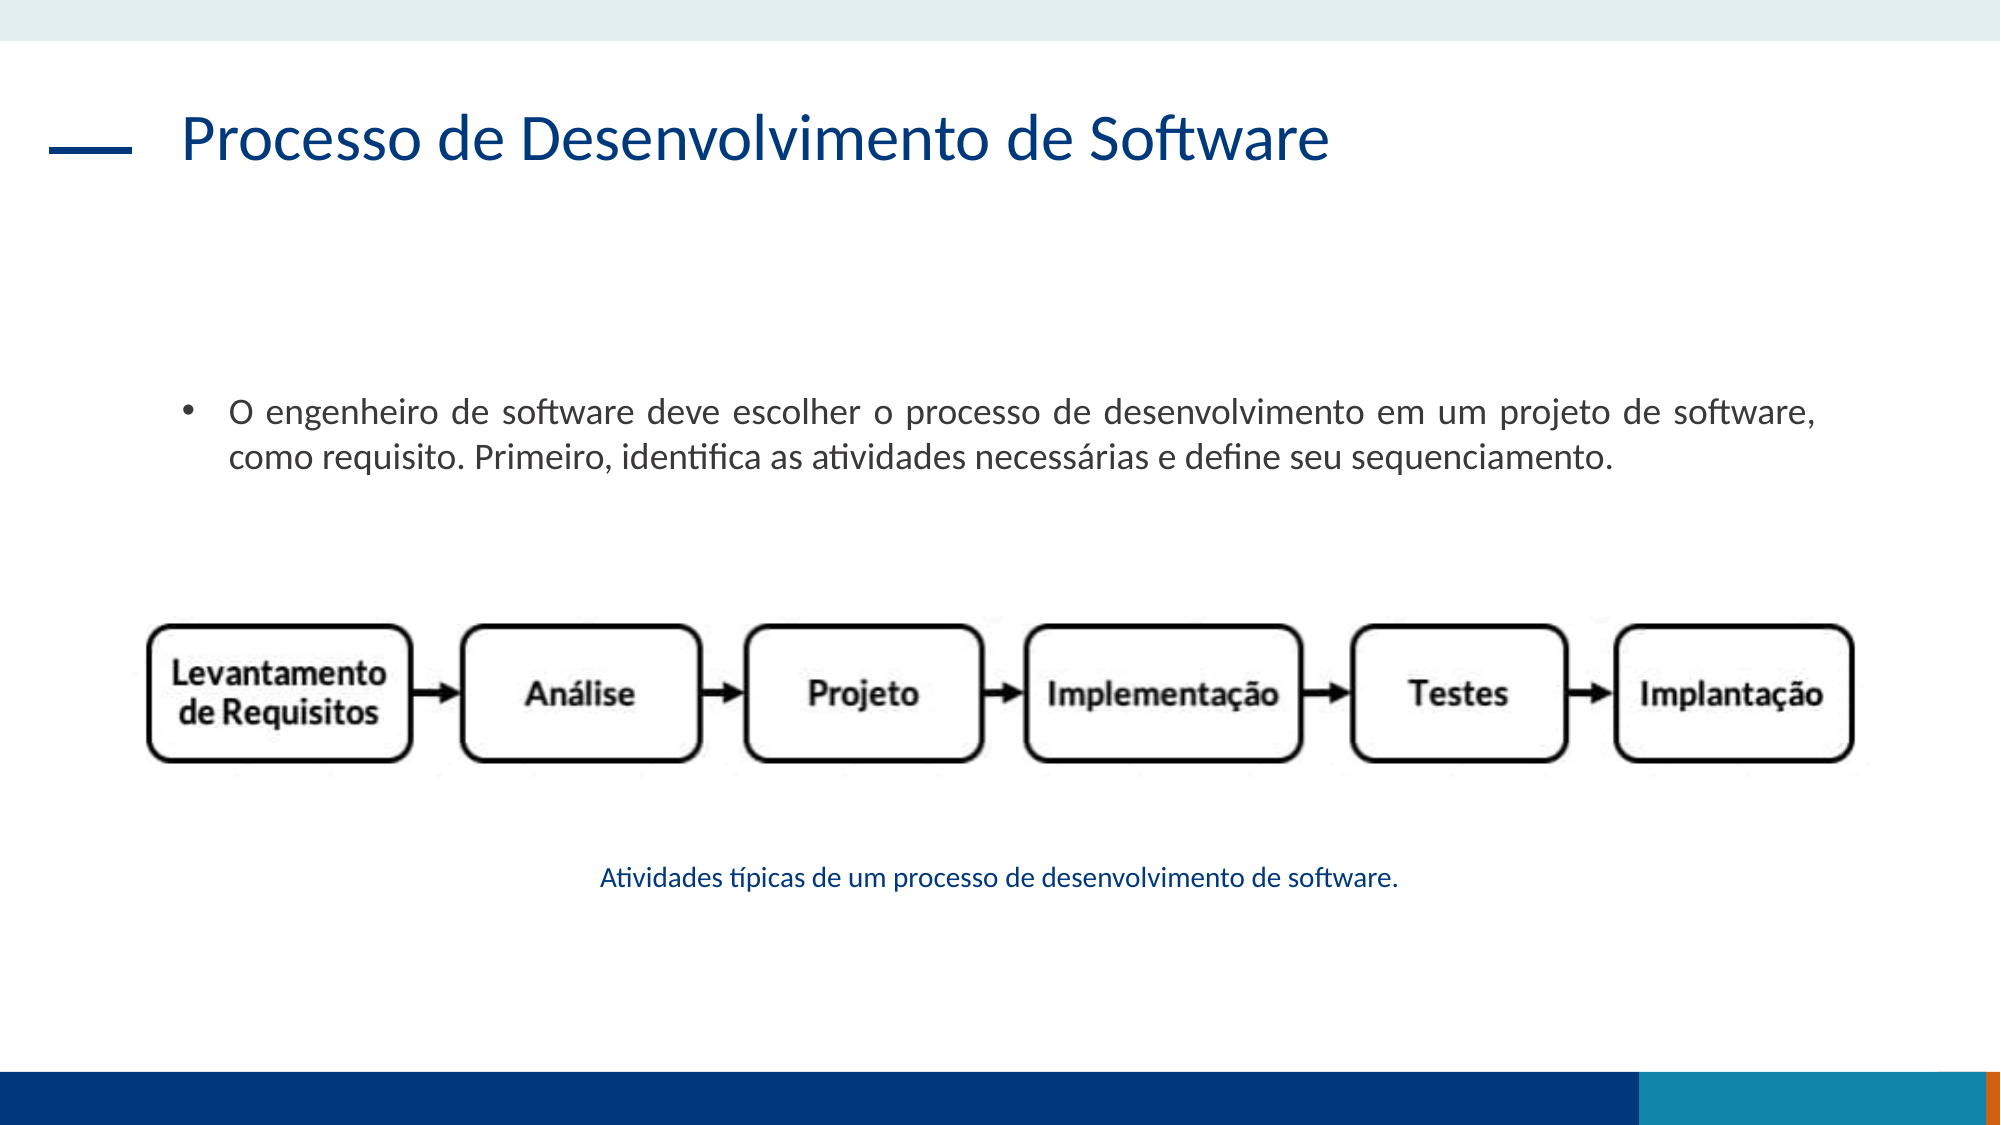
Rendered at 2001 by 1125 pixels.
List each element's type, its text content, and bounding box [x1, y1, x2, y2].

text_box Atividades típicas de um processo de desenvolvimento de software. [553, 850, 1447, 901]
picture [130, 609, 1870, 777]
list Processo de Desenvolvimento de Software [167, 95, 1833, 237]
text_box O engenheiro de software deve escolher o processo de desenvolvimento em um projeto de software, como requisito. Primeiro, identifica as atividades necessárias e define seu sequenciamento. [167, 379, 1833, 484]
